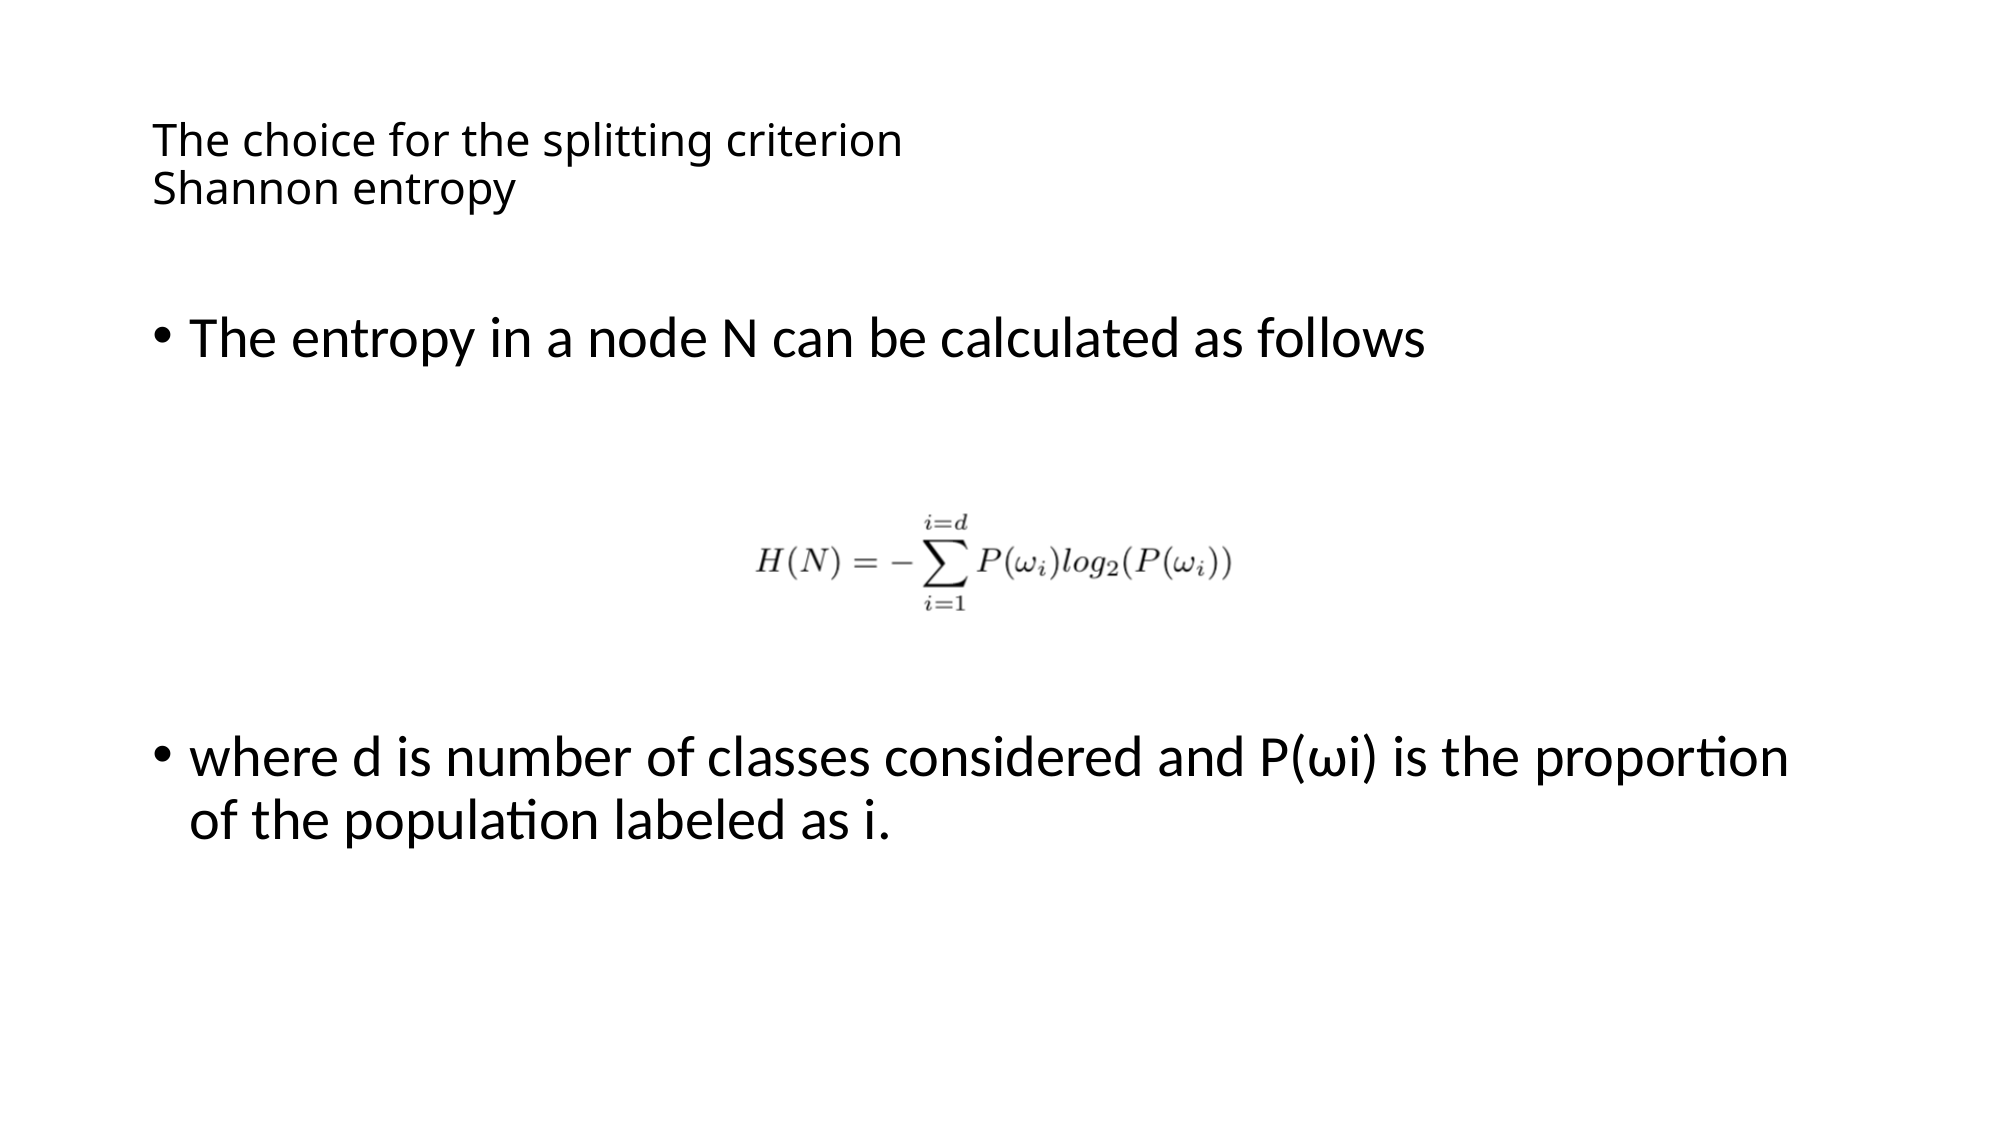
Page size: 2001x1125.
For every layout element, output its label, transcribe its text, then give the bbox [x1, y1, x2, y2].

list The entropy in a node N can be calculated as follows where d is number of classes considered and P(ωi) is the proportion of the population labeled as i. [137, 299, 1863, 1014]
title The choice for the splitting criterion Shannon entropy [137, 59, 1863, 278]
picture [709, 469, 1291, 656]
